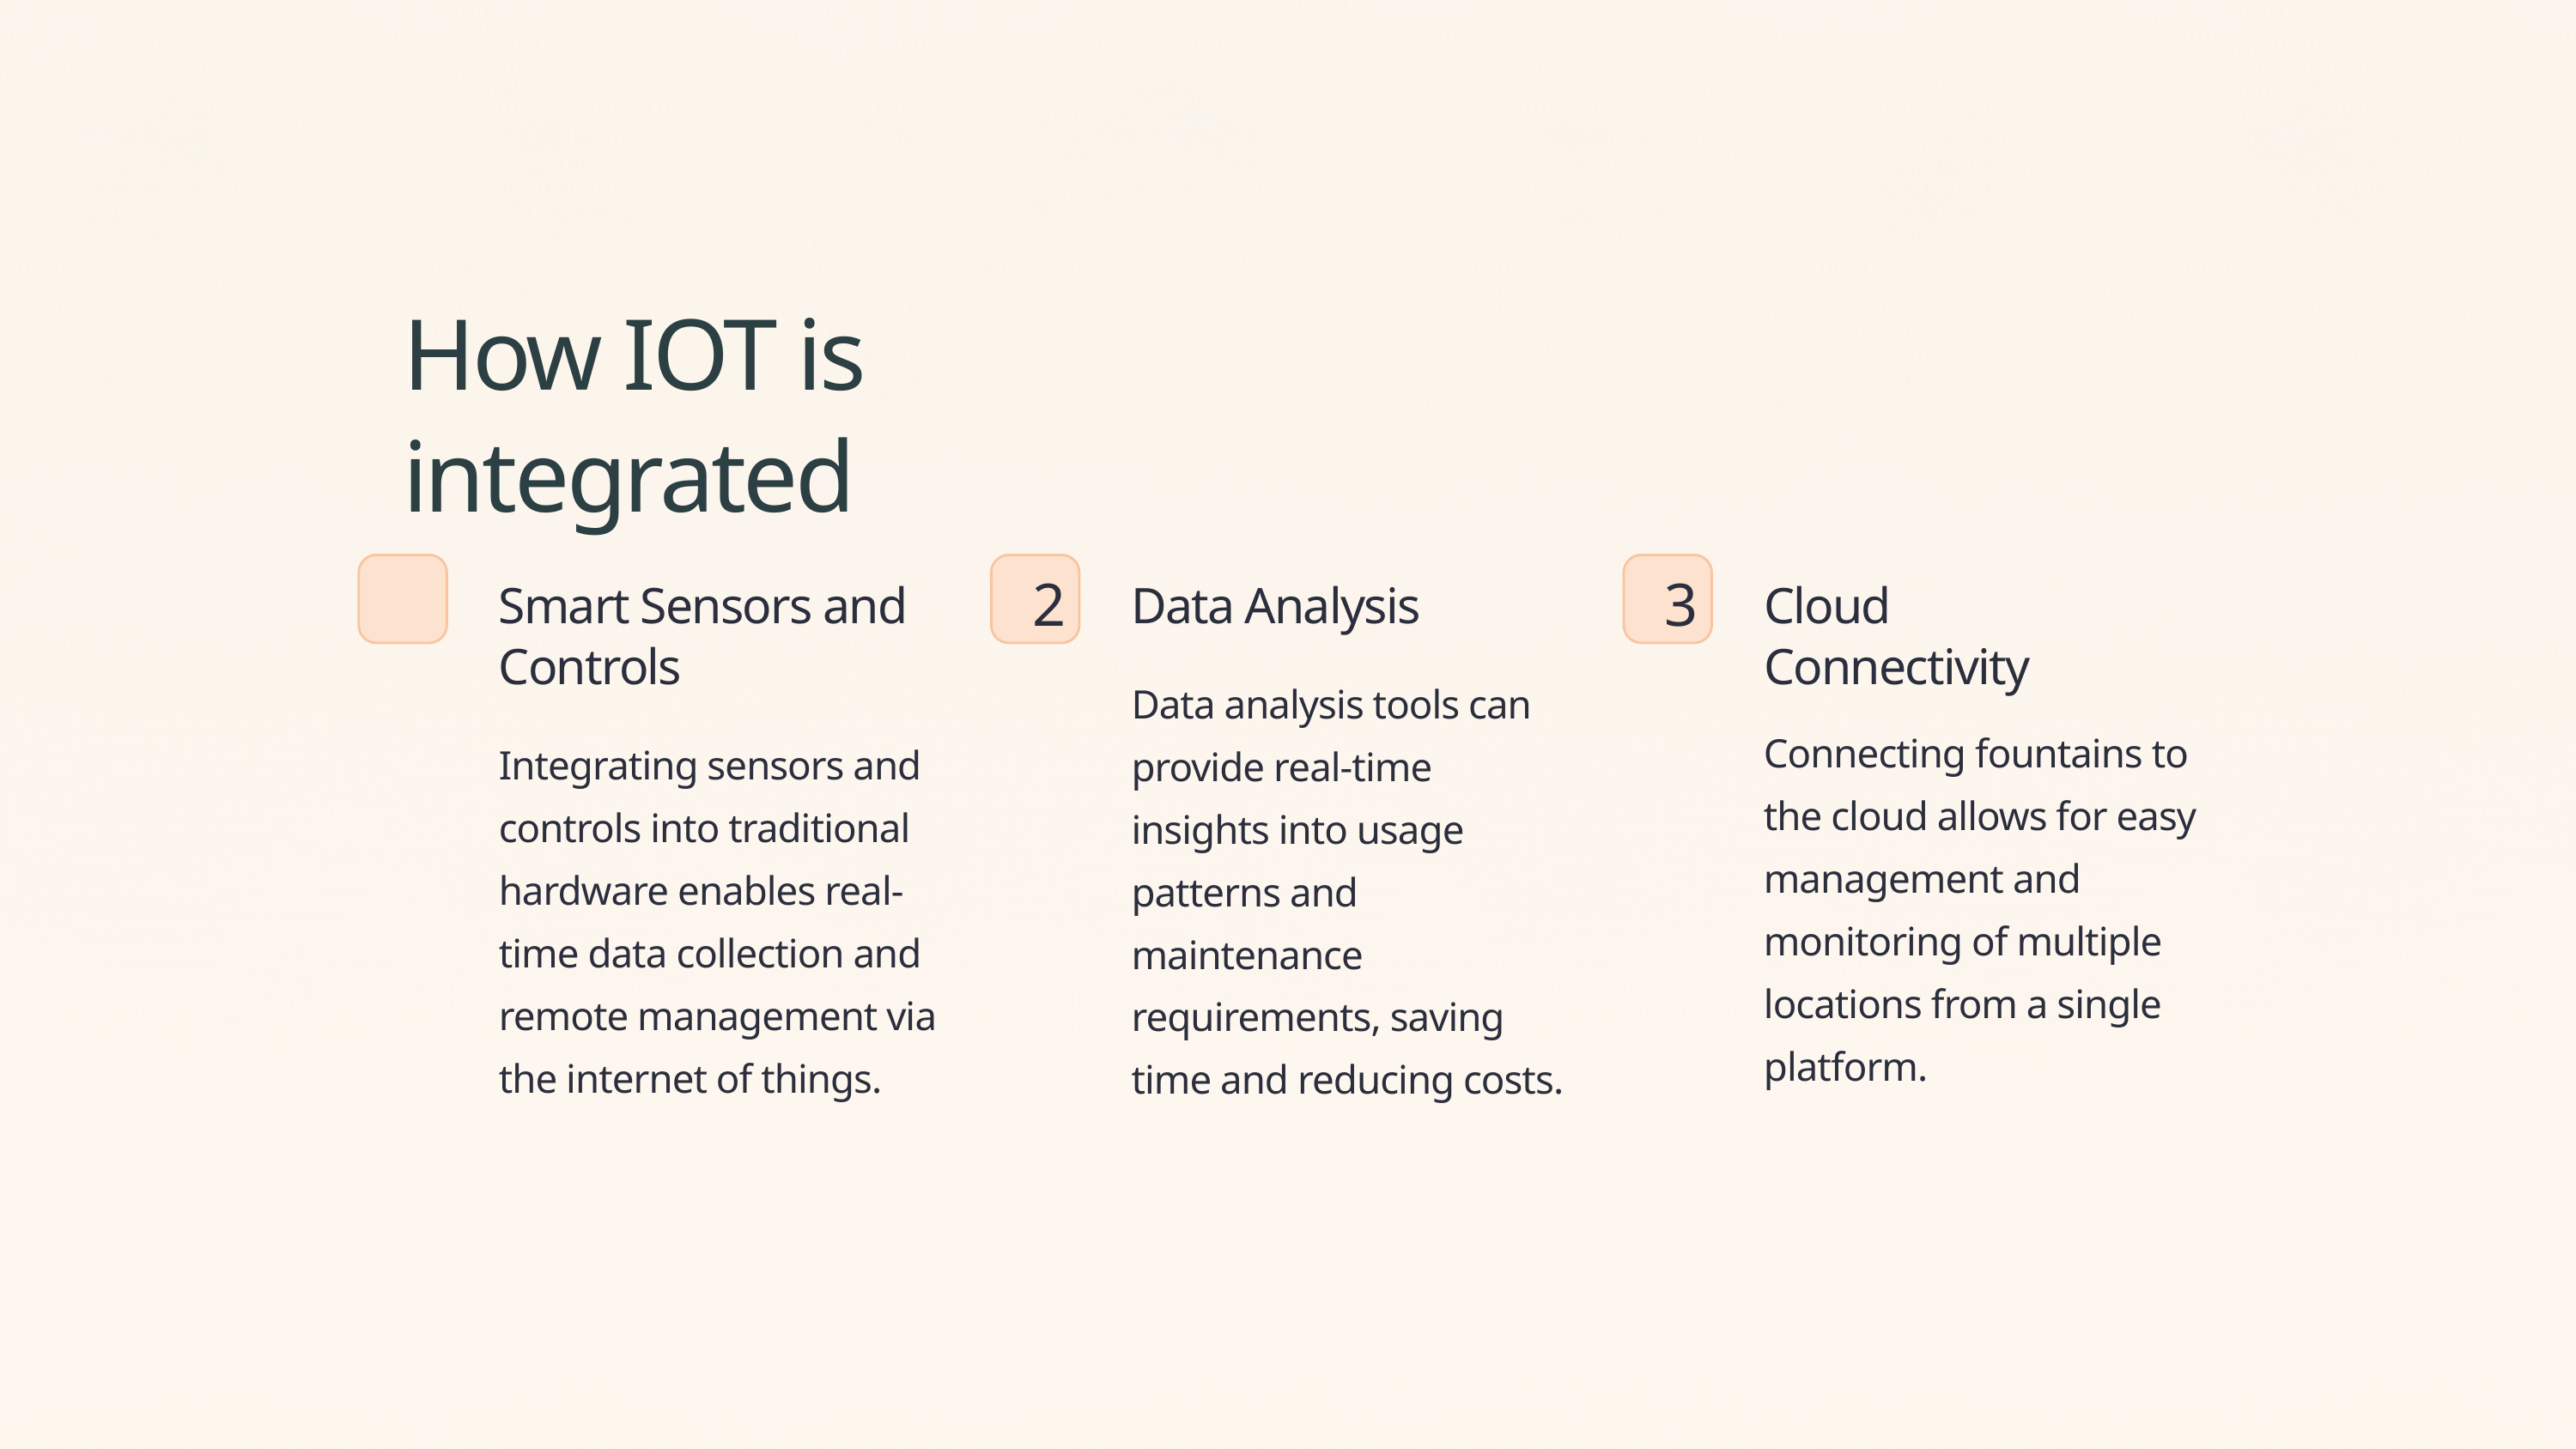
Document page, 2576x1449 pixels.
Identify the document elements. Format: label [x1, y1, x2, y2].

text_box [357, 553, 448, 645]
text_box [0, 0, 2576, 1449]
text_box [989, 553, 1081, 645]
text_box [1622, 553, 1714, 645]
